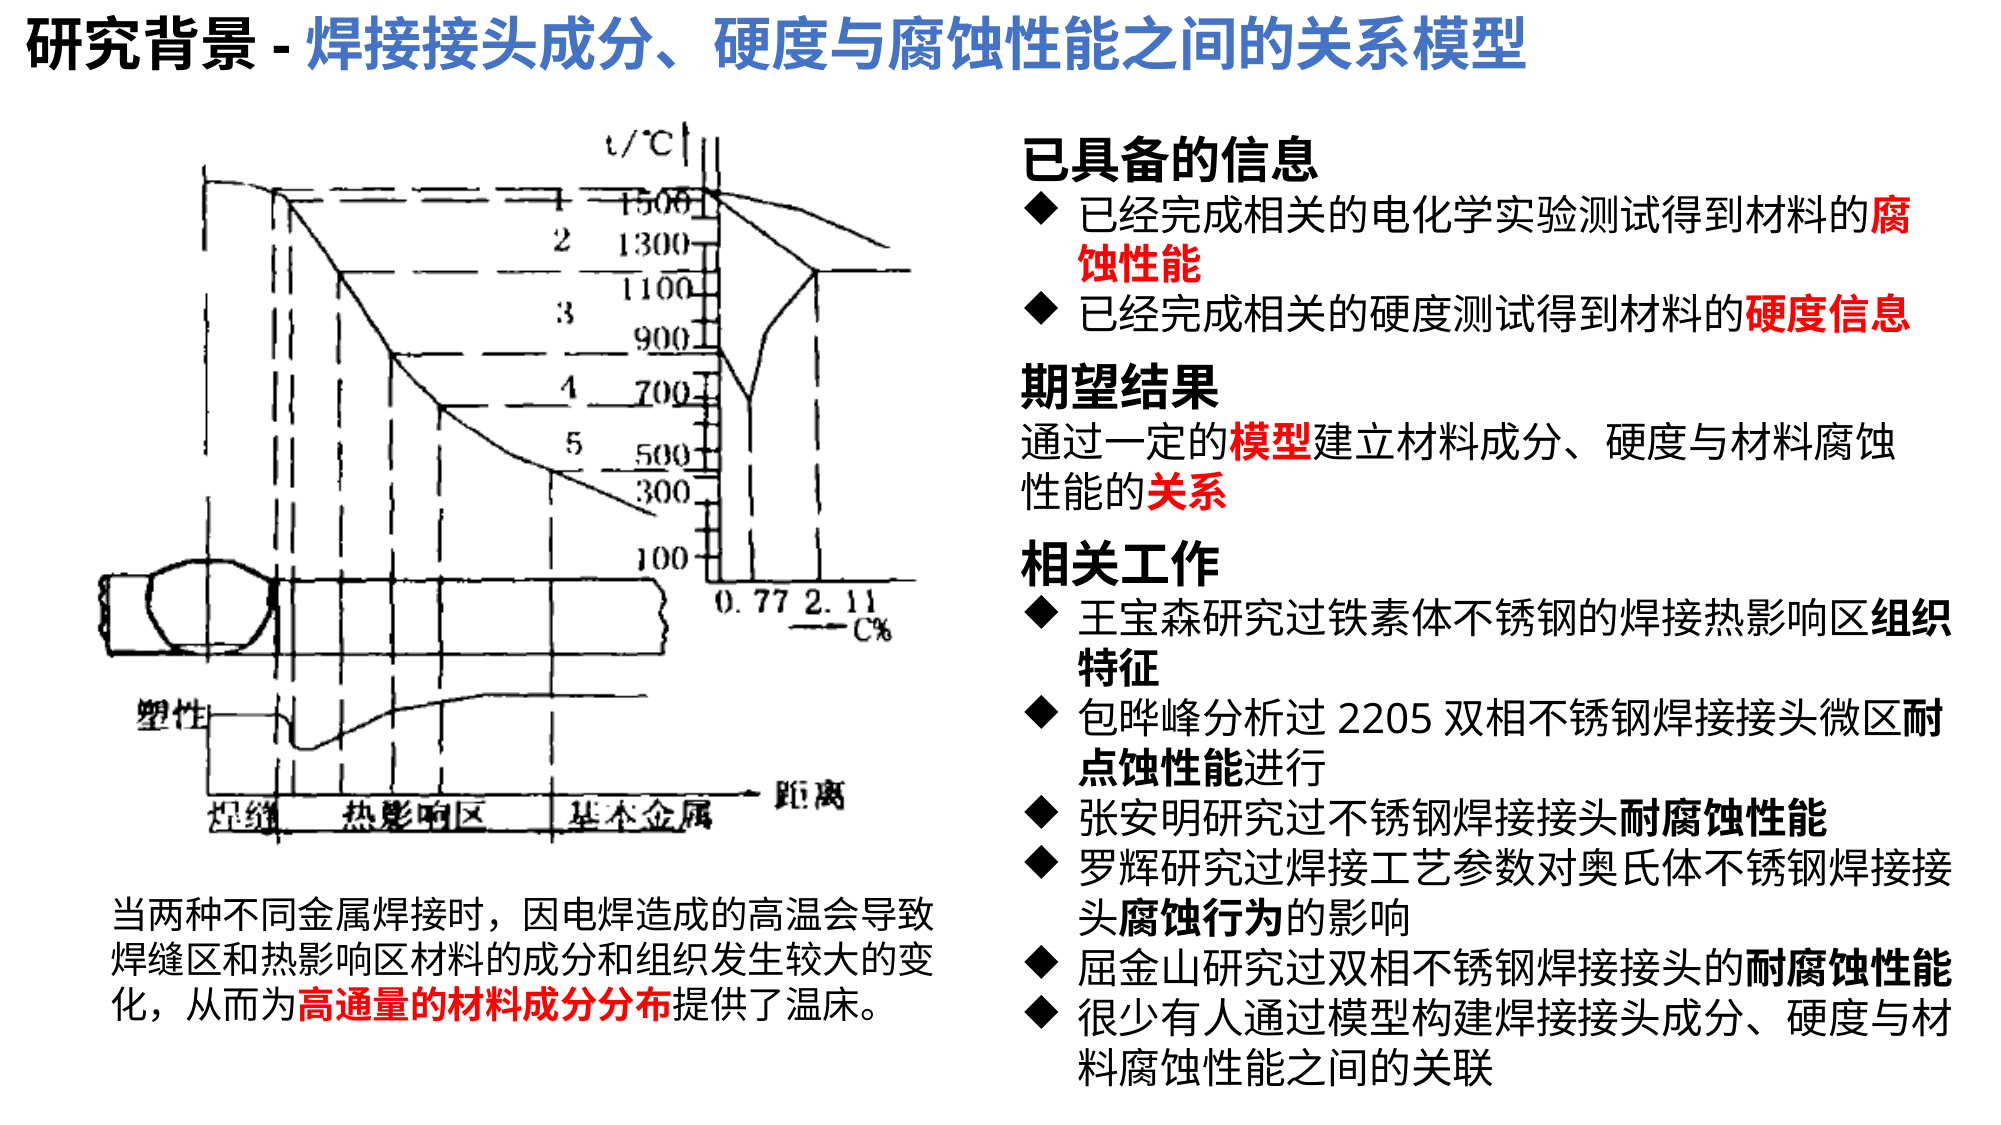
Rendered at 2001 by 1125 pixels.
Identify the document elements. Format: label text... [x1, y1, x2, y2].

text_box 当两种不同金属焊接时，因电焊造成的高温会导致焊缝区和热影响区材料的成分和组织发生较大的变化，从而为高通量的材料成分分布提供了温床。 [95, 883, 970, 1034]
text_box 已具备的信息 已经完成相关的电化学实验测试得到材料的腐蚀性能 已经完成相关的硬度测试得到材料的硬度信息 [1005, 120, 1940, 346]
picture [95, 120, 924, 849]
text_box 相关工作 王宝森研究过铁素体不锈钢的焊接热影响区组织特征 包晔峰分析过2205双相不锈钢焊接接头微区耐点蚀性能进行 张安明研究过不锈钢焊接接头耐腐蚀性能 罗辉研究过焊接工艺参数对奥氏体不锈钢焊接接头腐蚀行为的影响 屈金山研究过双相不锈钢焊接接头的耐腐蚀性能 很少有人通过模型构建焊接接头成分、硬度与材料腐蚀性能之间的关联 [1006, 524, 1978, 1100]
text_box 研究背景-焊接接头成分、硬度与腐蚀性能之间的关系模型 [10, 0, 1544, 85]
text_box 期望结果 通过一定的模型建立材料成分、硬度与材料腐蚀性能的关系 [1005, 347, 1940, 523]
